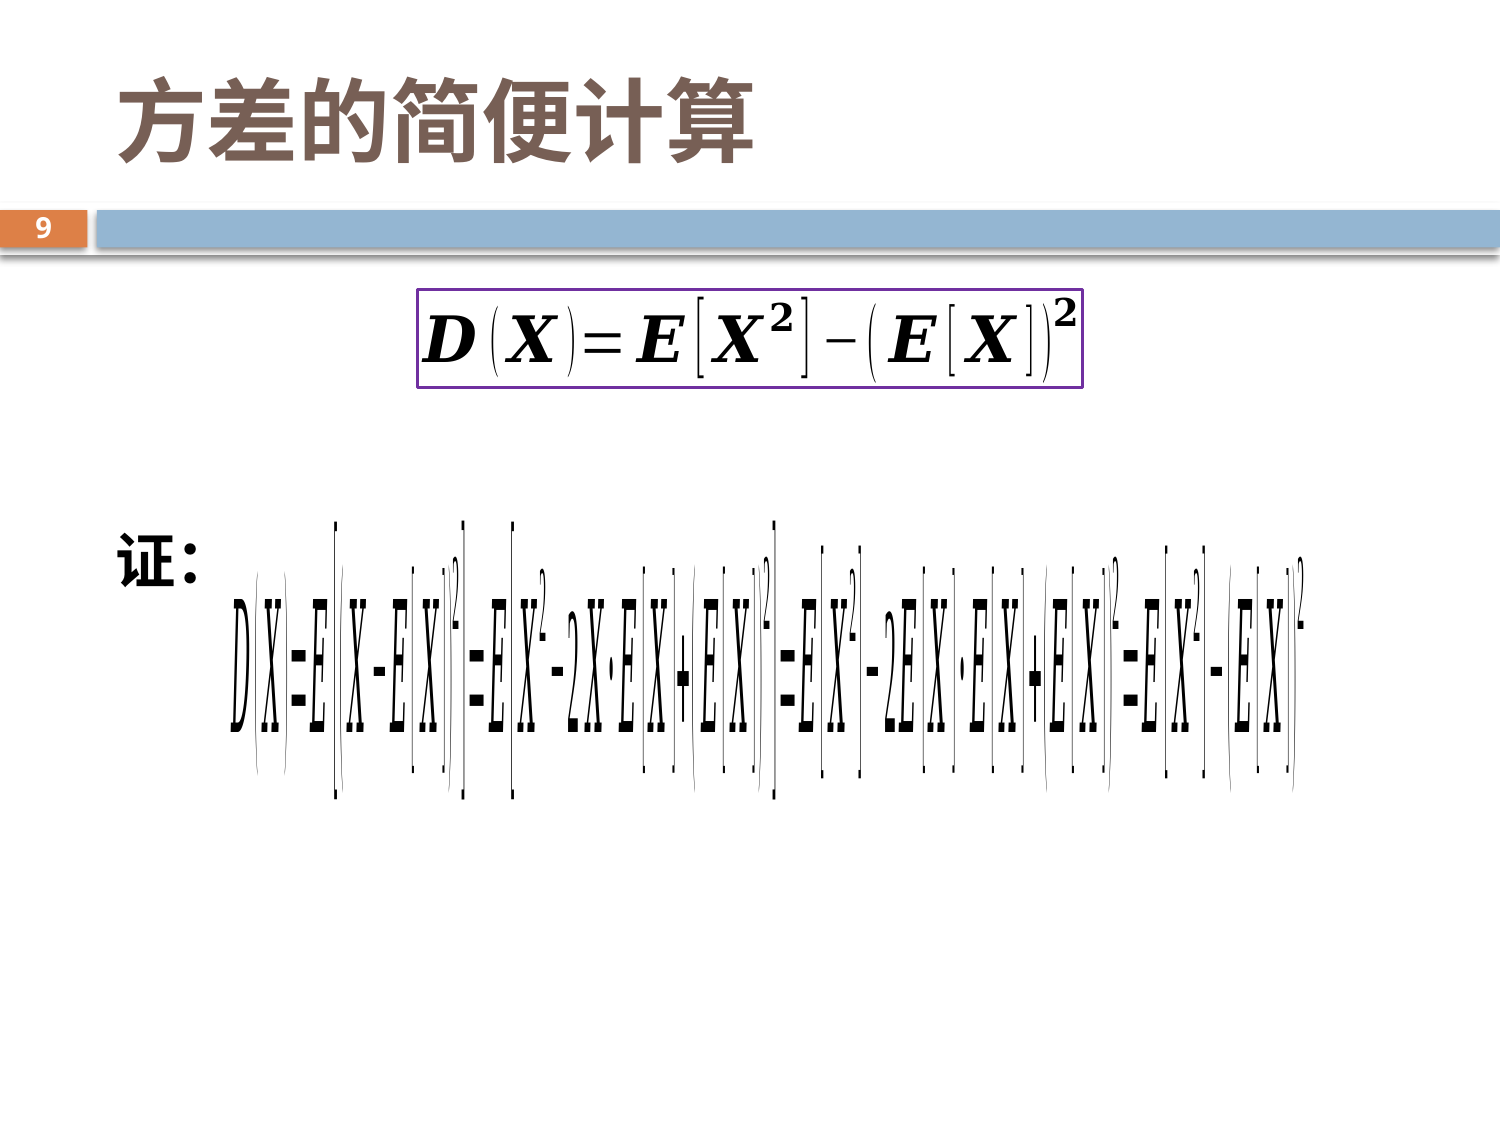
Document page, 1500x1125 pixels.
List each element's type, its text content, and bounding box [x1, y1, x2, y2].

list 证： [100, 515, 231, 610]
slide_number 9 [0, 208, 88, 249]
title 方差的简便计算 [100, 37, 1438, 200]
